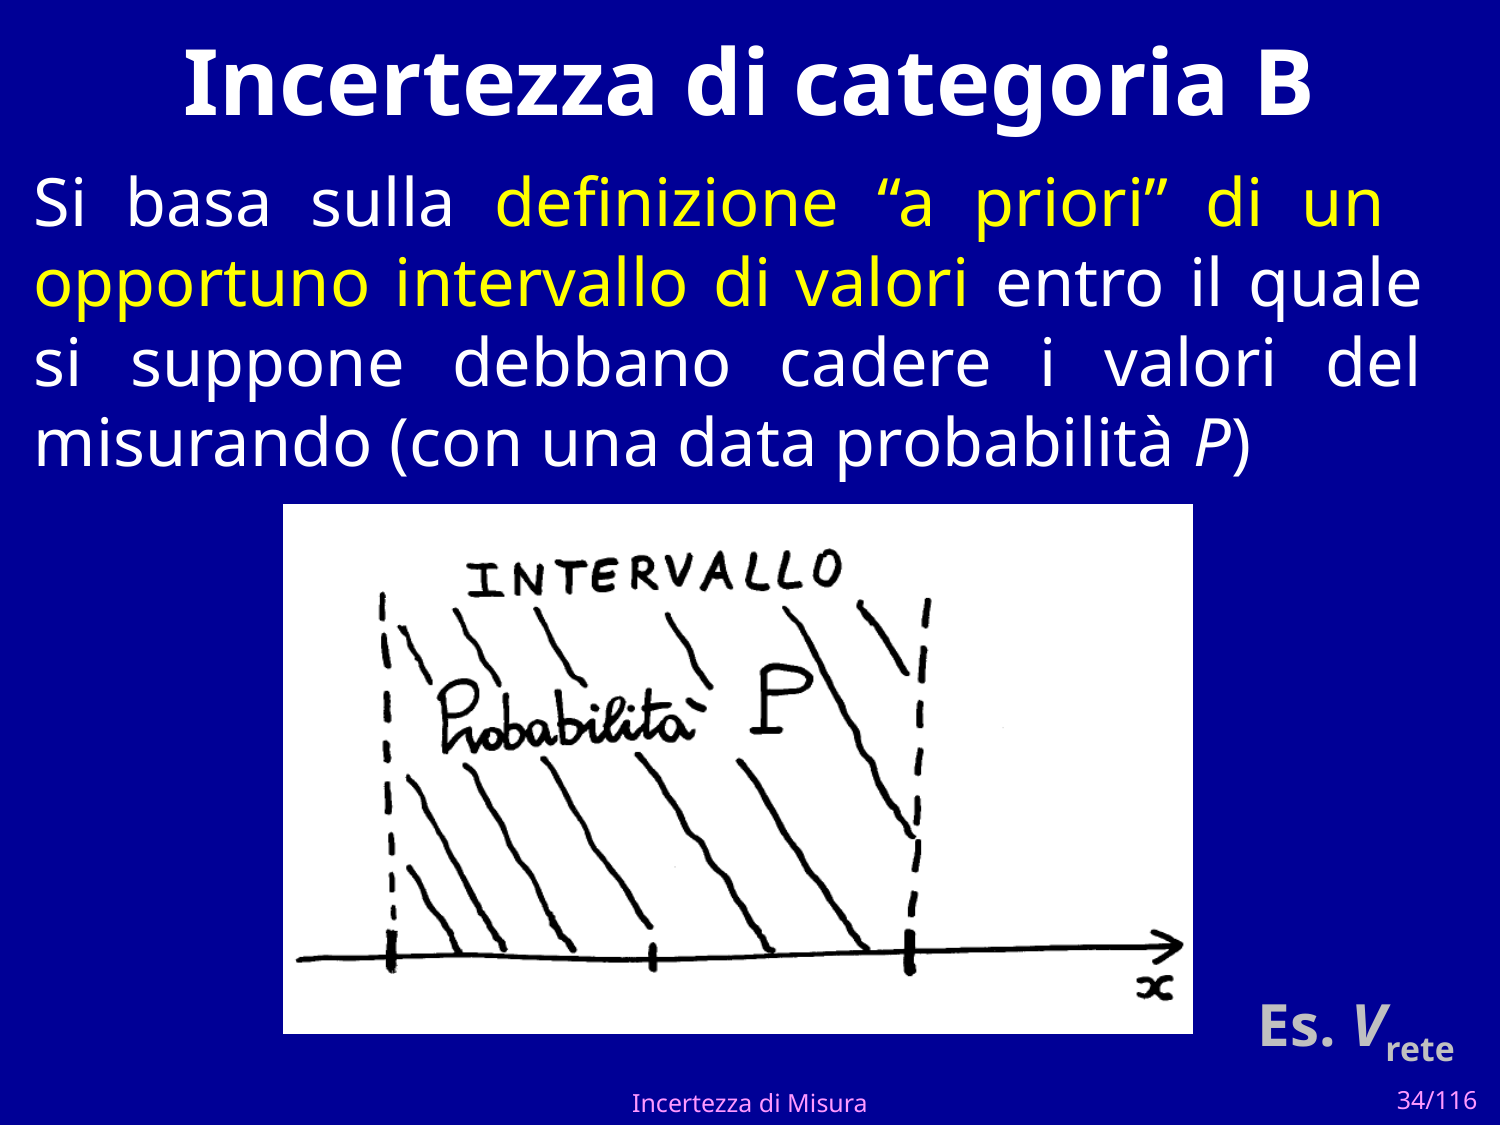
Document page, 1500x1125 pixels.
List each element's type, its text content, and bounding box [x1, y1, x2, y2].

text_box Si basa sulla definizione “a priori” di un opportuno intervallo di valori entro il quale si suppone debbano cadere i valori del misurando (con una data probabilità P) [18, 152, 1438, 488]
title Incertezza di categoria B [0, 0, 1500, 166]
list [283, 504, 1193, 1034]
footer Incertezza di Misura [0, 1091, 1500, 1125]
text_box Es. Vrete [1243, 980, 1500, 1076]
